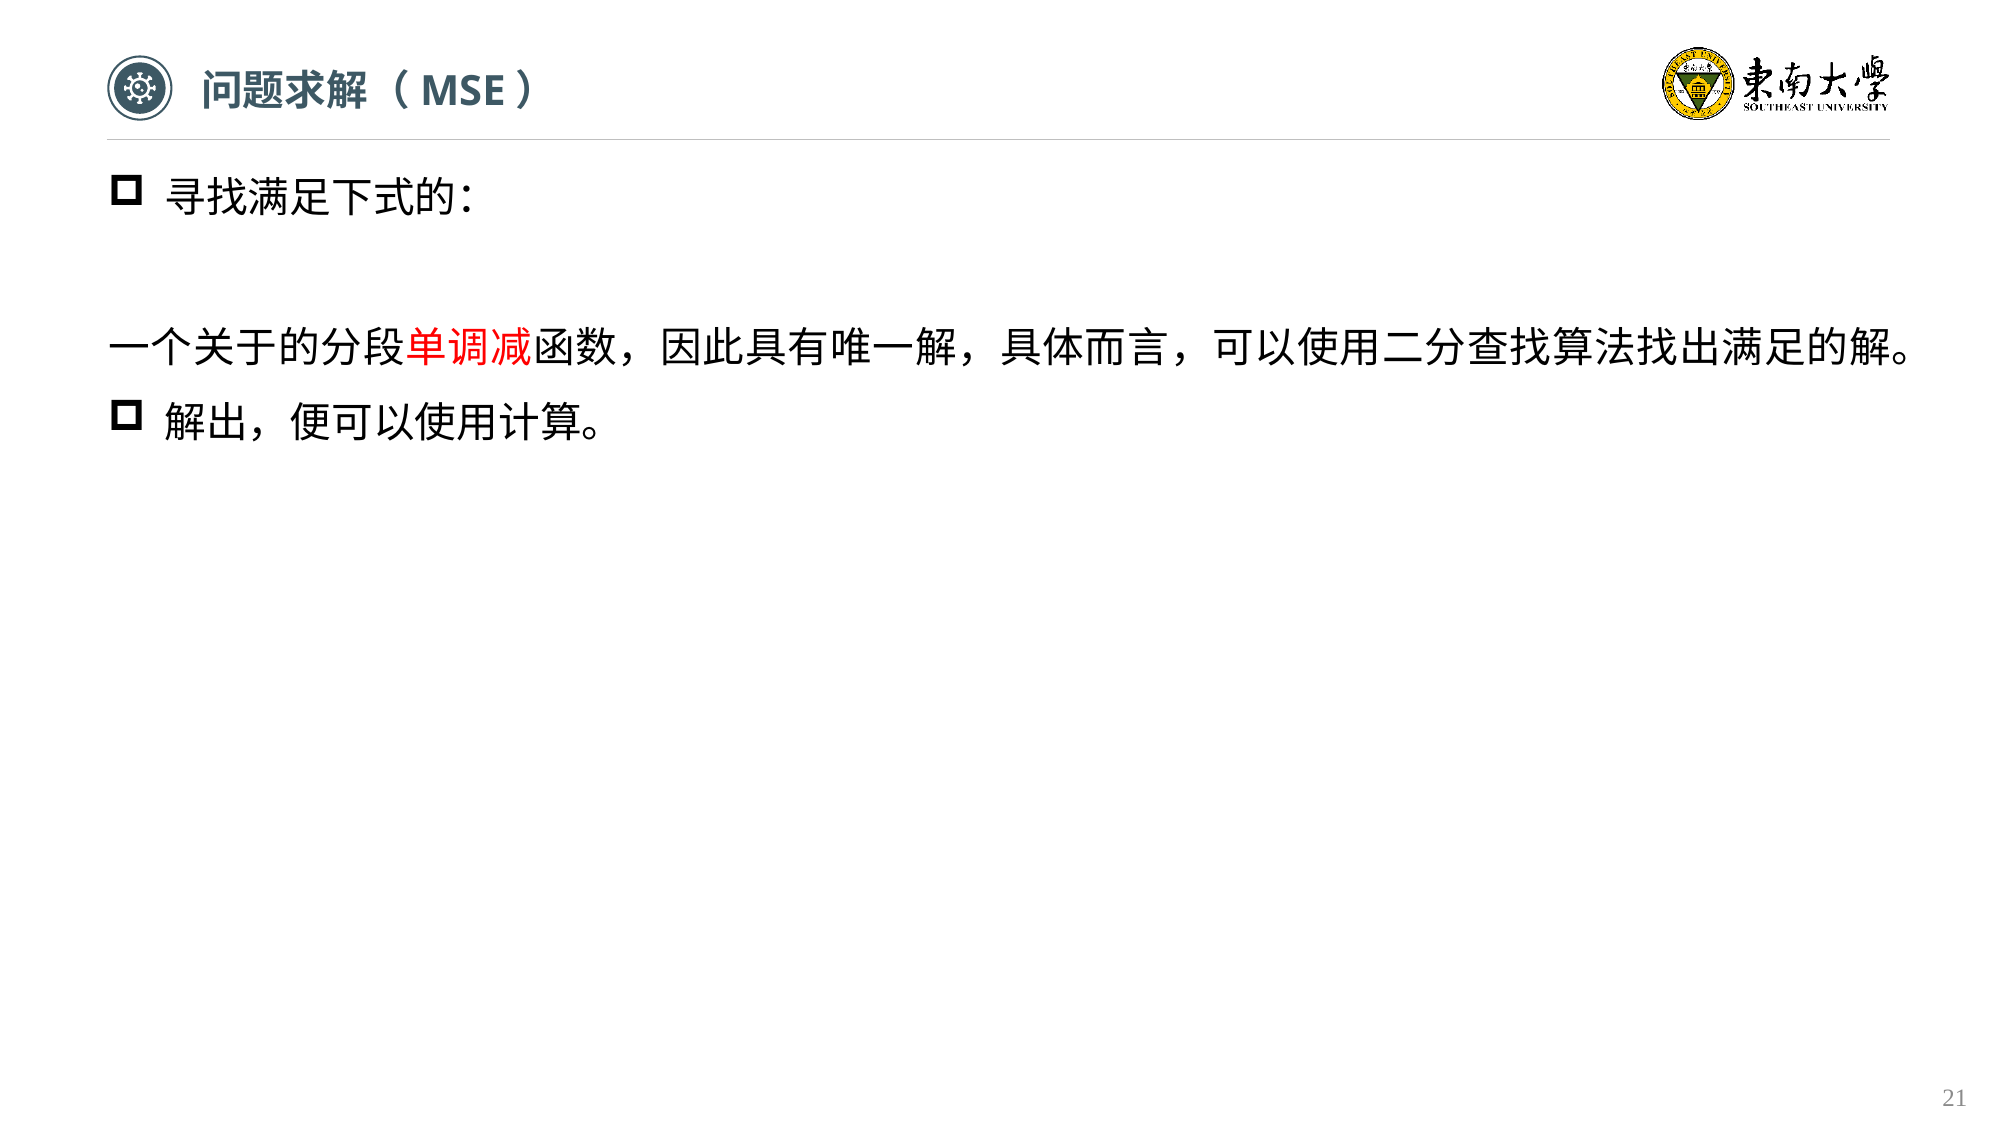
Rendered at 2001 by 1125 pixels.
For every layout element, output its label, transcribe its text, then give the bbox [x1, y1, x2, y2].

picture [1662, 47, 1889, 120]
text_box 问题求解（MSE） [201, 56, 1284, 122]
